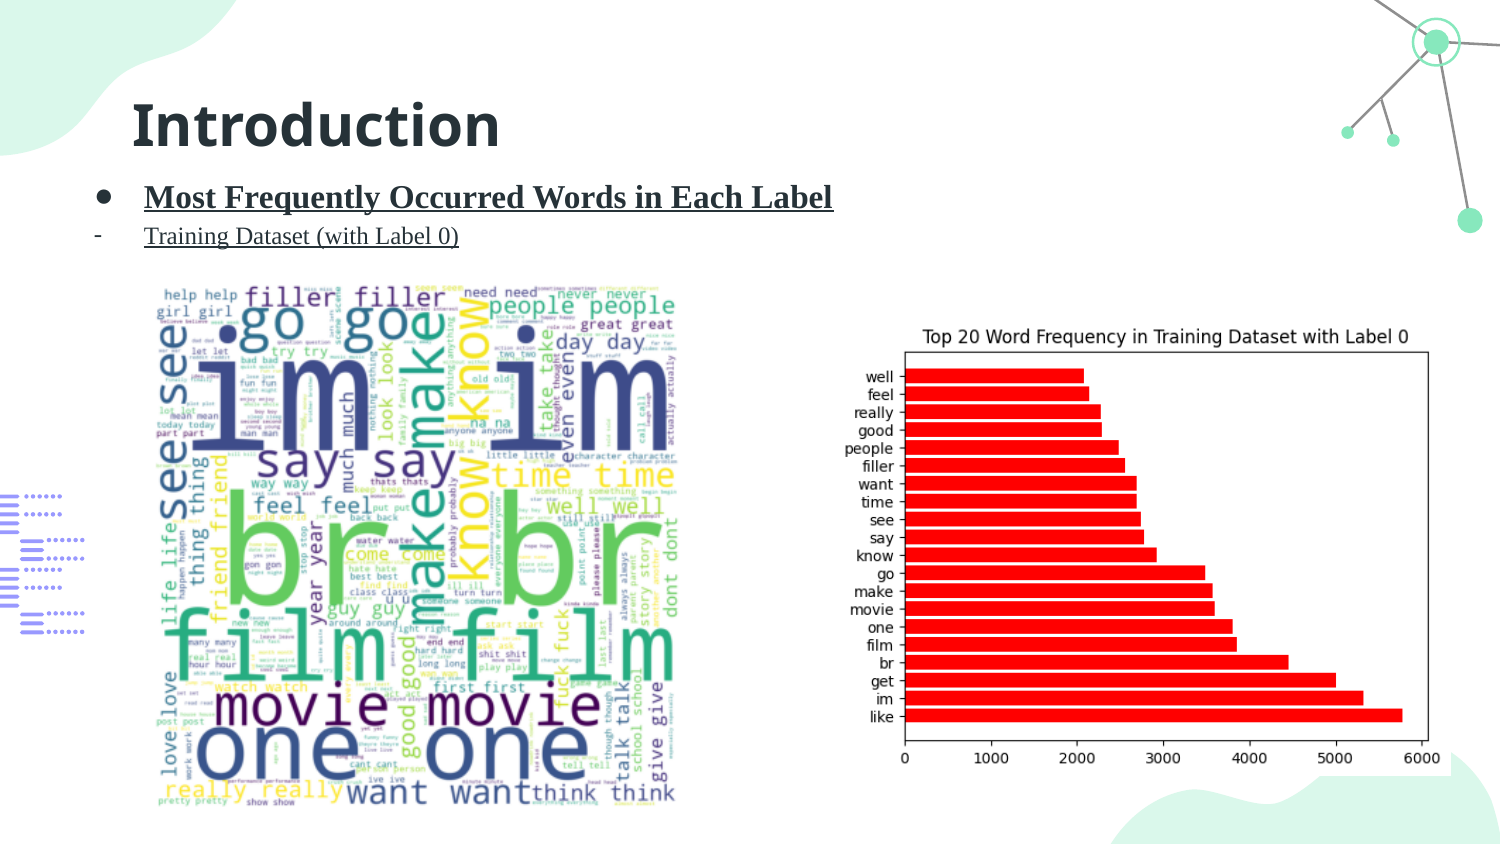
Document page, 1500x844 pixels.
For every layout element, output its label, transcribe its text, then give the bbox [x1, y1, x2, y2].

picture [142, 273, 691, 821]
picture [834, 317, 1451, 777]
subtitle Most Frequently Occurred Words in Each Label Training Dataset (with Label 0) [53, 154, 1330, 786]
title Introduction [116, 72, 1383, 167]
